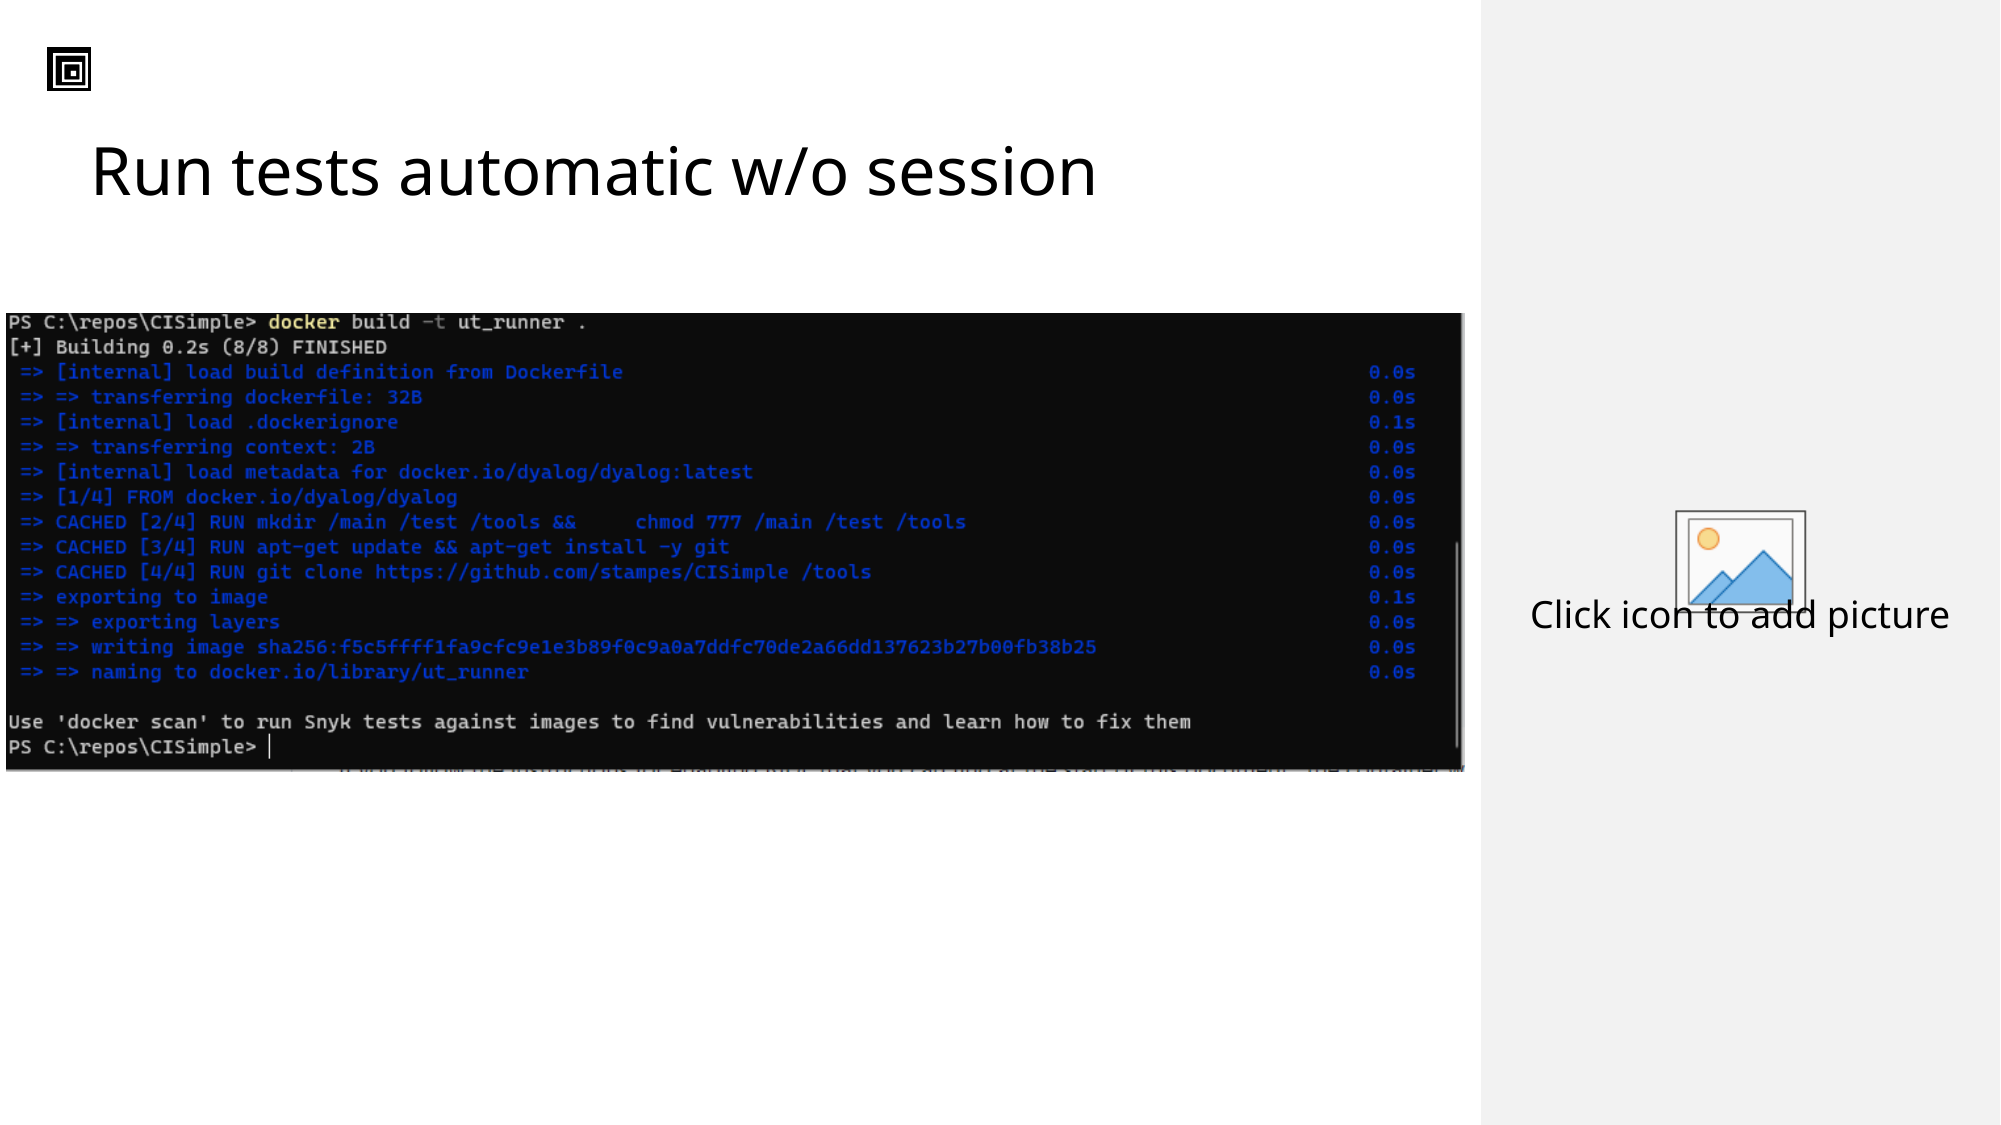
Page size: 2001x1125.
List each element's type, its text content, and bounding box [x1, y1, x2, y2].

title Run tests automatic w/o session [90, 138, 1423, 229]
picture [6, 313, 1465, 773]
picture [47, 47, 91, 91]
picture [1481, 0, 2000, 1125]
